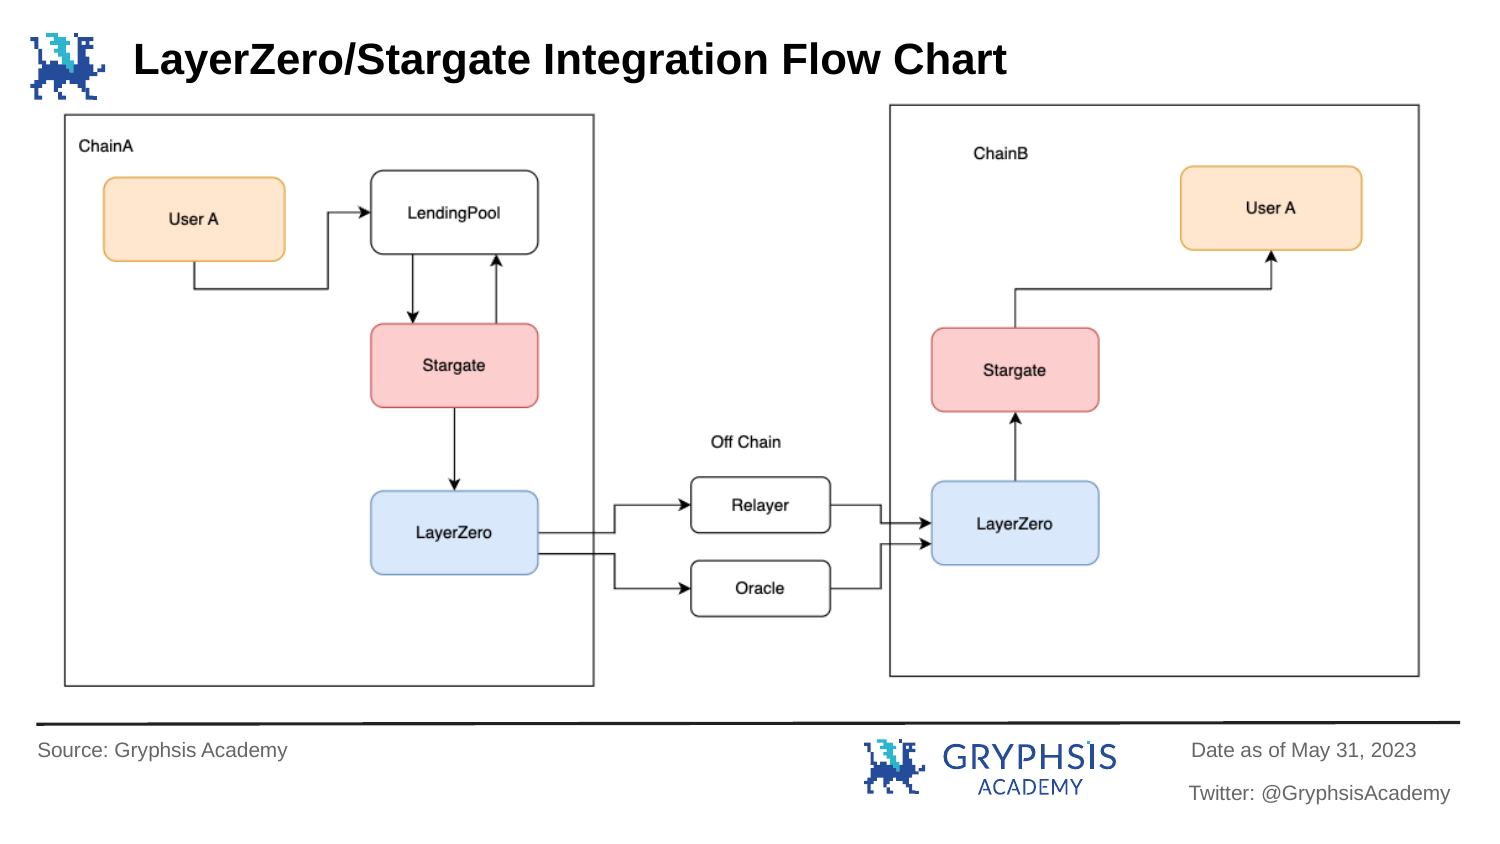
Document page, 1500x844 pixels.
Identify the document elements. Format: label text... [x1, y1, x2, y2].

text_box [863, 739, 926, 794]
text_box Date as of May 31, 2023 [1175, 724, 1500, 767]
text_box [943, 740, 1117, 795]
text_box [30, 32, 106, 100]
picture [36, 80, 1461, 722]
text_box Twitter: @GryphsisAcademy [1173, 767, 1500, 818]
picture [36, 725, 1461, 729]
text_box Source: Gryphsis Academy [22, 724, 748, 775]
text_box LayerZero/Stargate Integration Flow Chart [117, 15, 1449, 79]
